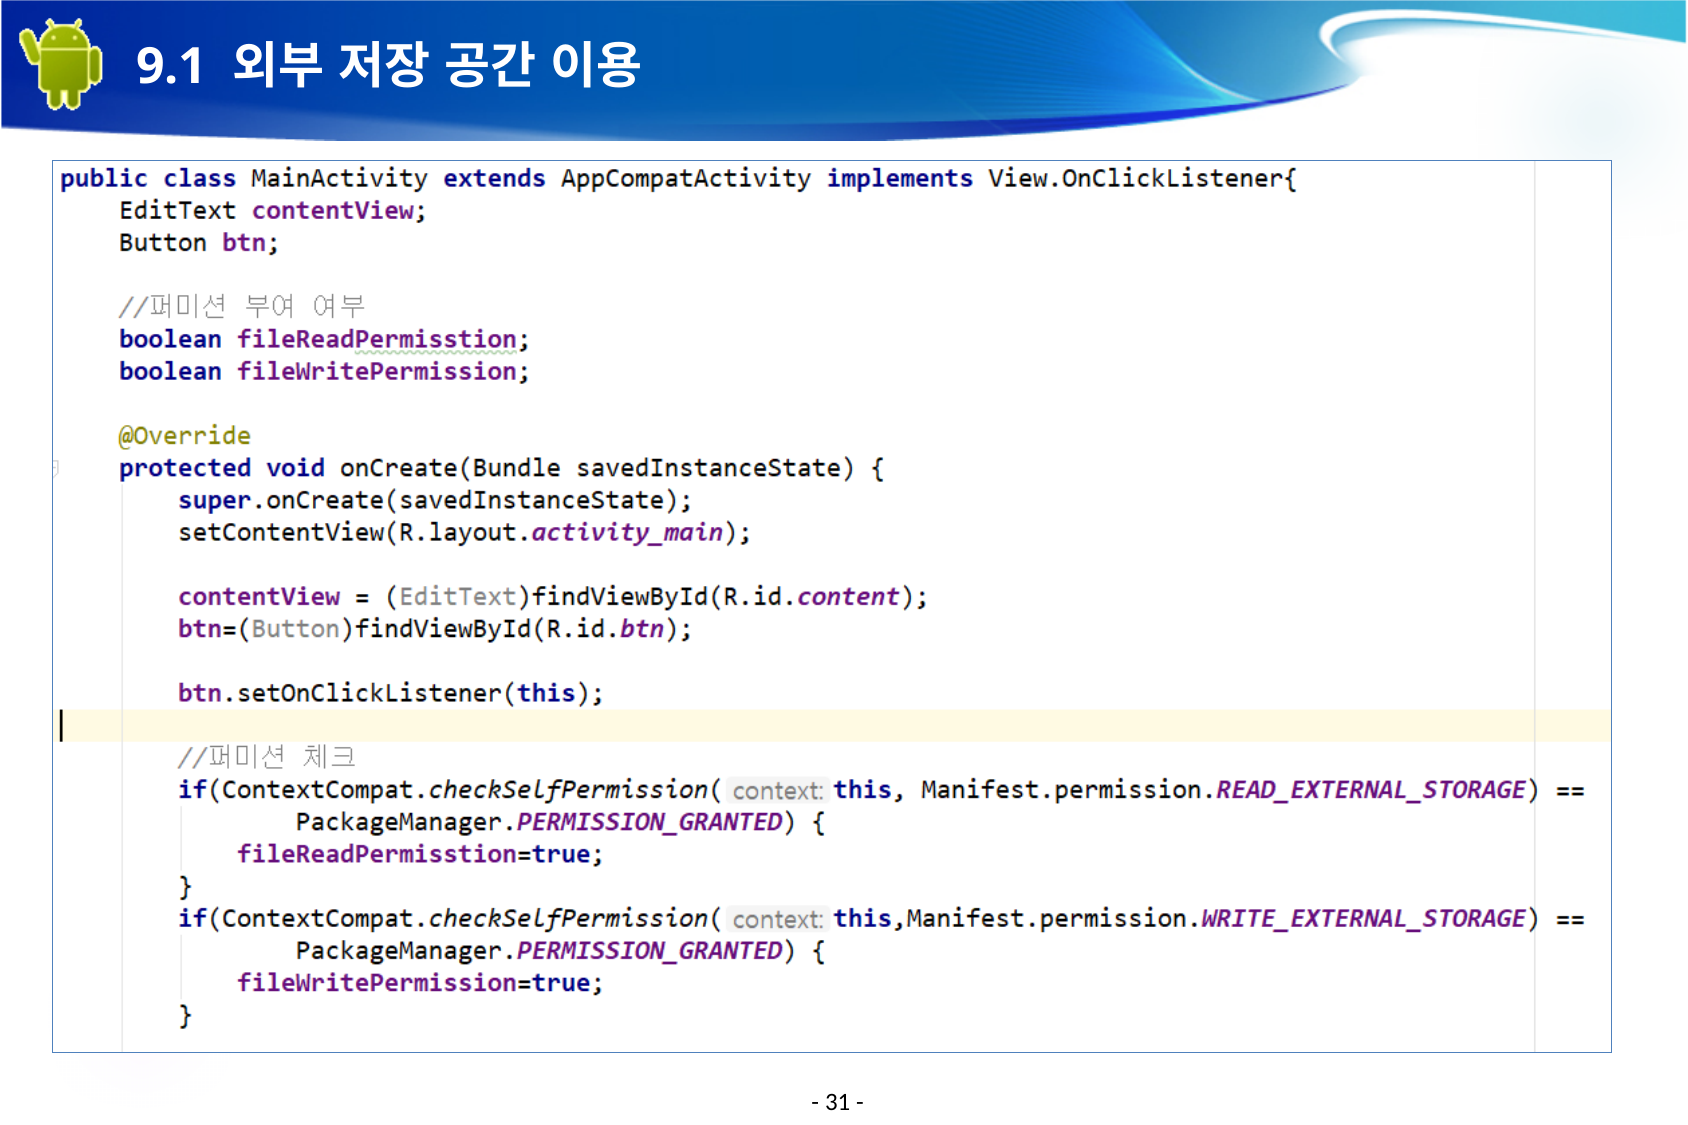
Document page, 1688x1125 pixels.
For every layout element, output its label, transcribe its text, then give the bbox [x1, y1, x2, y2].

picture [0, 0, 1688, 141]
title 9.1 외부 저장 공간 이용 [134, 31, 697, 96]
picture [51, 160, 1612, 1054]
